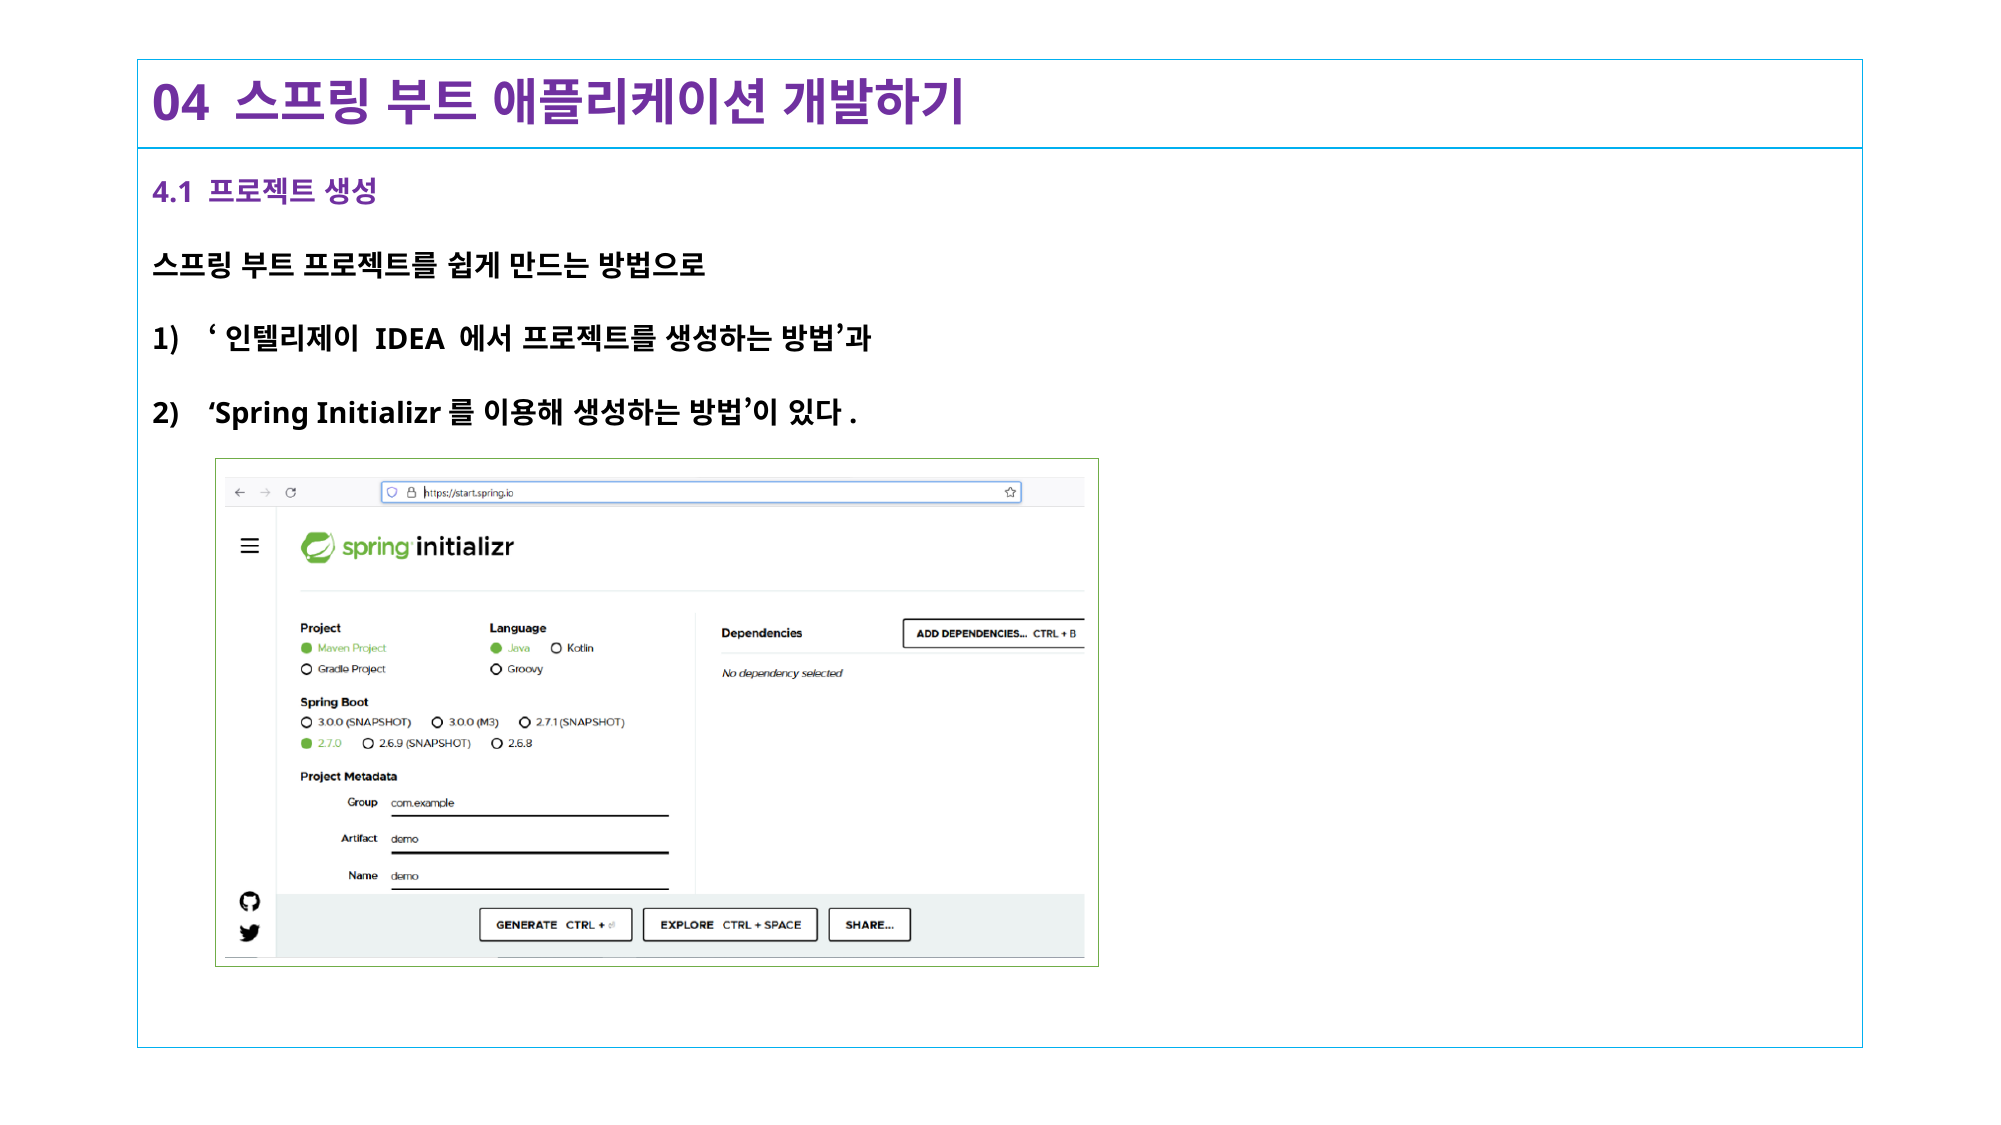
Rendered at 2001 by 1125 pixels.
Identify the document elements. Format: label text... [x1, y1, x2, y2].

picture [215, 458, 1099, 967]
list 4.1 프로젝트 생성 스프링 부트 프로젝트를 쉽게 만드는 방법으로 ‘인텔리제이 IDEA 에서 프로젝트를 생성하는 방법’과 ‘Spring Initializr를 이용해 생성하는 방법’이 있다. [137, 148, 1863, 1048]
title 04 스프링 부트 애플리케이션 개발하기 [137, 59, 1863, 148]
